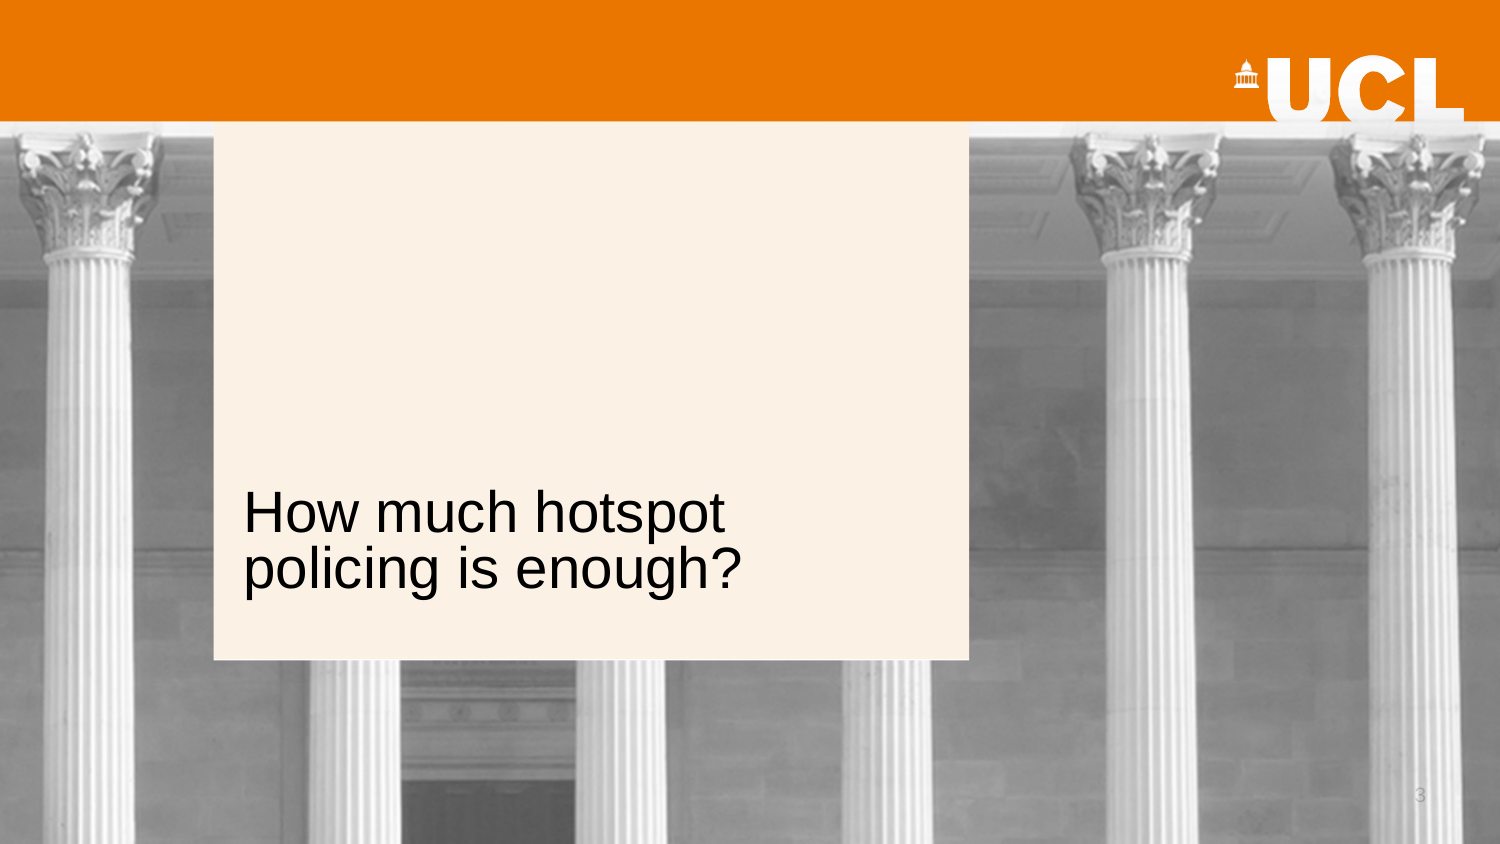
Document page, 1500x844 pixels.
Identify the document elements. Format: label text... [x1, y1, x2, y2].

title How much hotspot policing is enough? [213, 119, 970, 659]
picture [1234, 58, 1259, 88]
